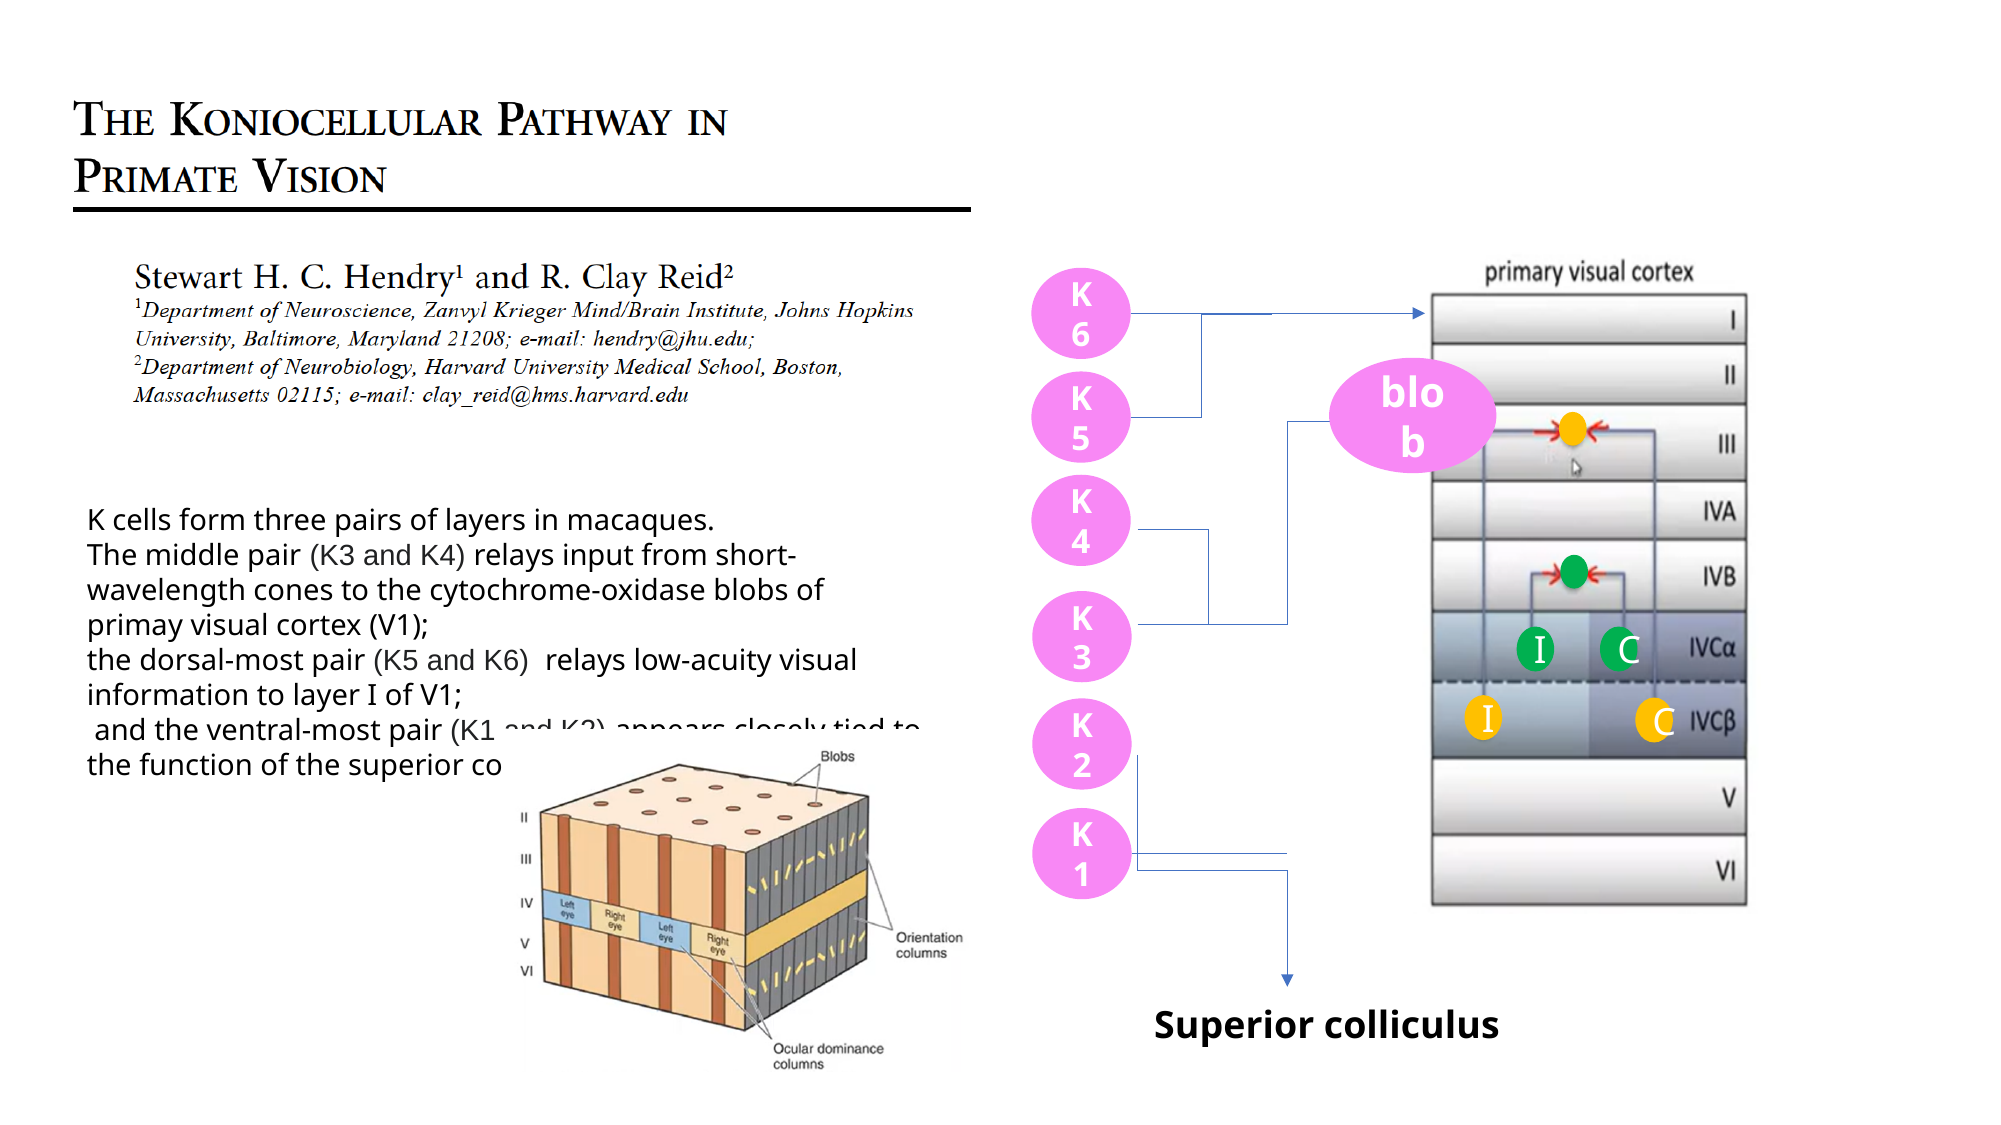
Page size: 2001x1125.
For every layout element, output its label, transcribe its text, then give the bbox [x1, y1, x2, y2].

picture [51, 81, 994, 412]
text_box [1131, 754, 1288, 987]
text_box K6 [1030, 266, 1132, 361]
text_box K3 [1031, 589, 1133, 684]
text_box K2 [1031, 697, 1133, 791]
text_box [1412, 239, 1761, 914]
text_box K cells form three pairs of layers in macaques. The middle pair (K3 and K4) relays input from short-wavelength cones to the cytochrome-oxidase blobs of primay visual cortex (V1); the dorsal-most pair (K5 and K6) relays low-acuity visual information to layer I of V1; and the ventral-most pair (K1 and K2) appears closely tied to the function of the superior colliculus. [72, 493, 942, 824]
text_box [1130, 313, 1425, 418]
text_box K5 [1030, 370, 1132, 464]
text_box Superior colliculus [1139, 994, 1545, 1054]
text_box K1 [1031, 806, 1131, 901]
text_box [1137, 421, 1437, 625]
picture [503, 729, 970, 1072]
text_box K4 [1030, 473, 1132, 568]
